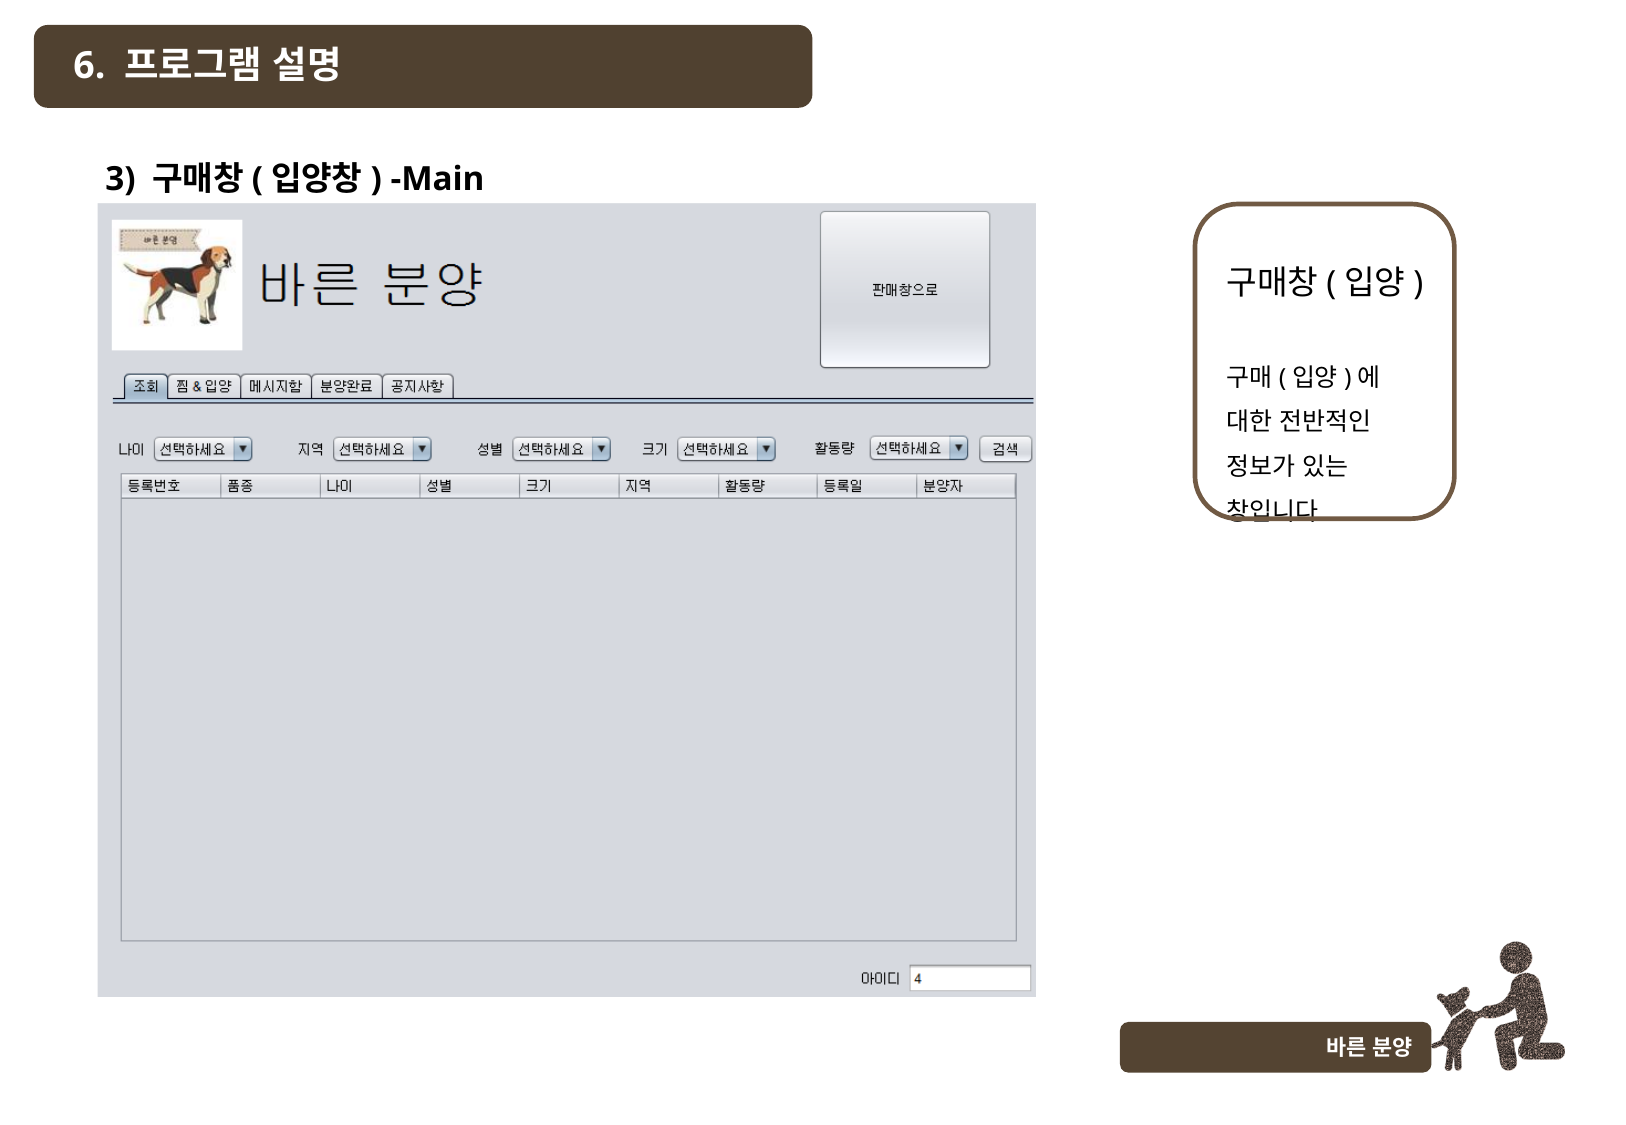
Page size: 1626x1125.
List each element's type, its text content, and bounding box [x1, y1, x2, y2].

text_box 3) 구매창(입양창) -Main [90, 149, 500, 245]
text_box [1194, 203, 1455, 520]
picture [97, 202, 1036, 997]
text_box 구매창(입양) 구매(입양)에 대한 전반적인 정보가 있는 창입니다. [1211, 511, 1439, 533]
text_box 6. 프로그램 설명 [58, 33, 357, 94]
text_box [33, 24, 814, 109]
